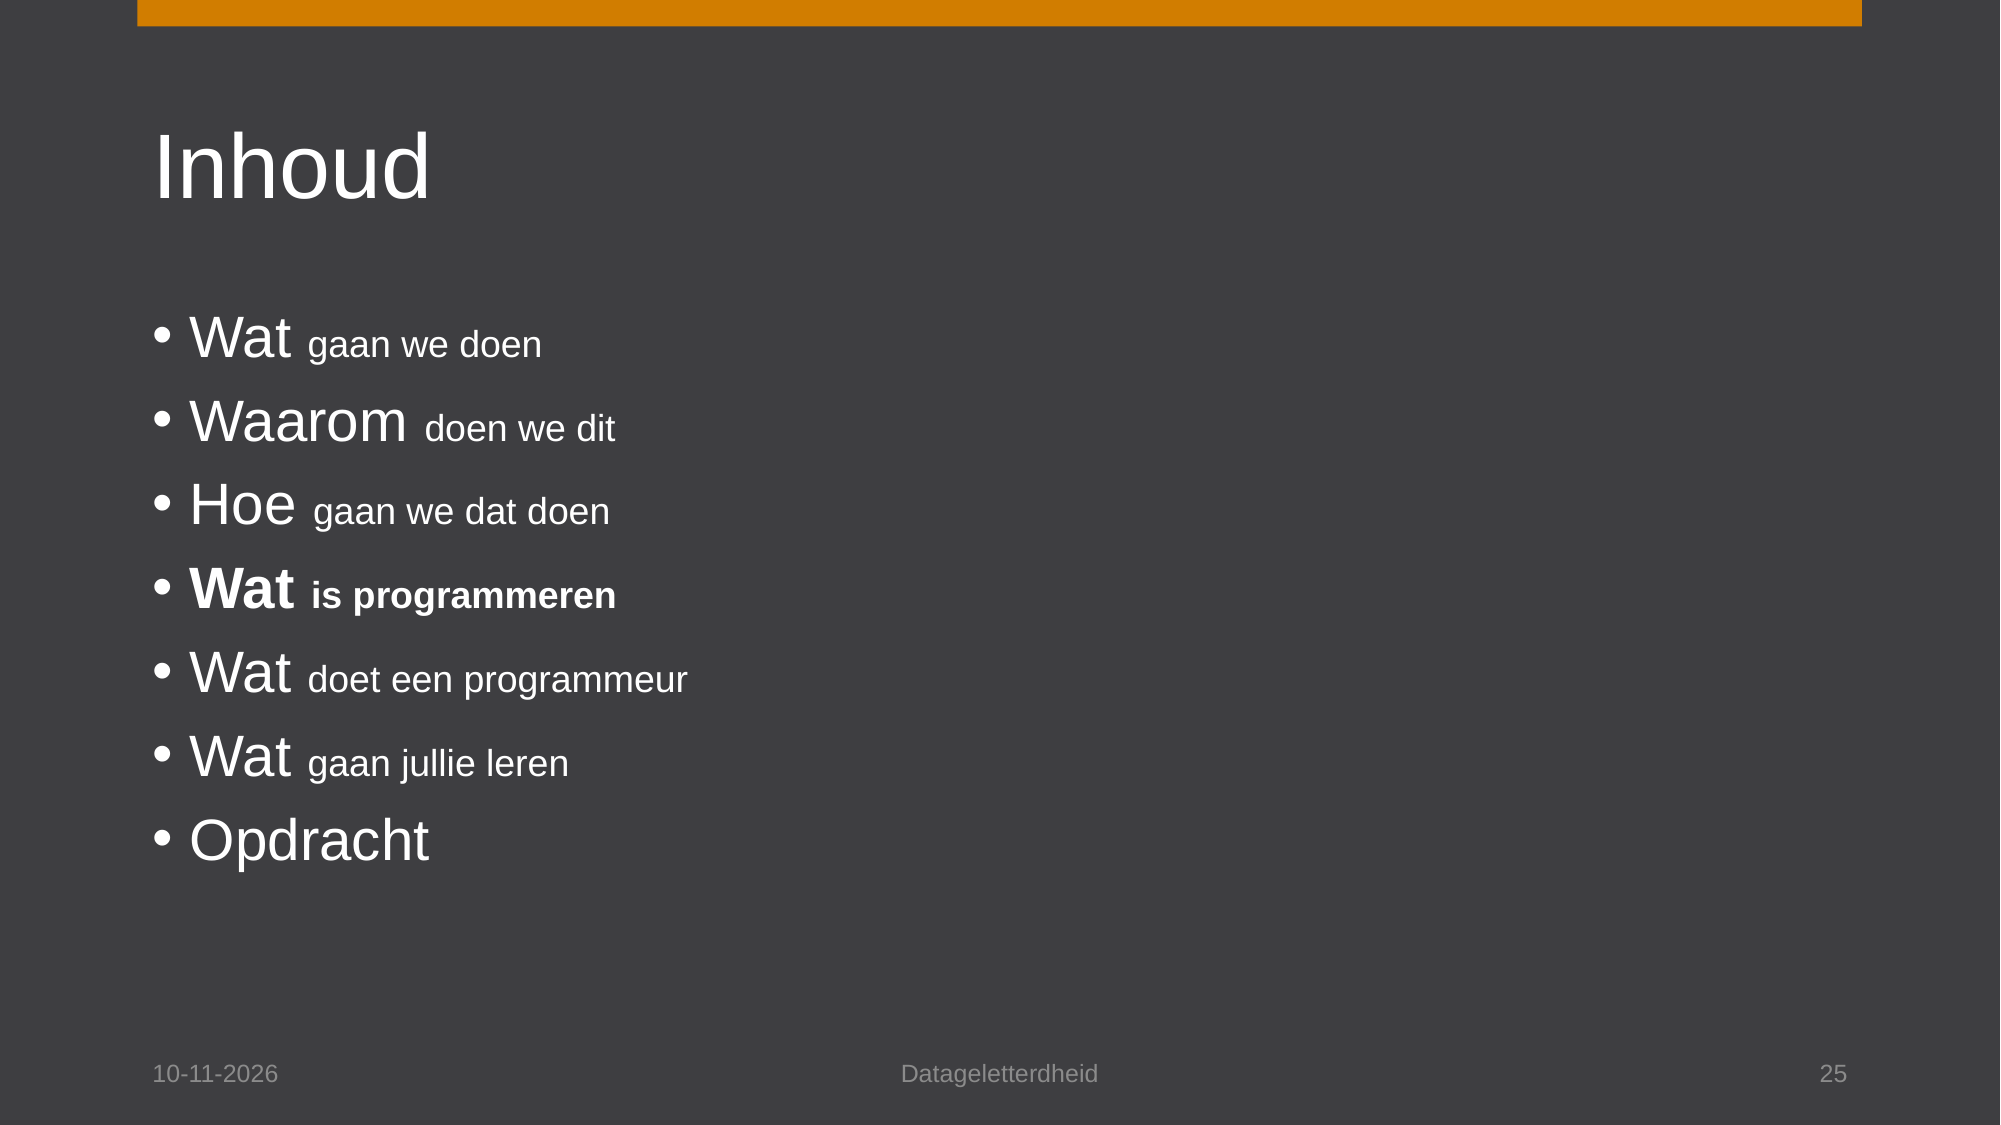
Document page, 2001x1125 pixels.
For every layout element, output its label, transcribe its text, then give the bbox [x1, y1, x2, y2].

list Wat gaan we doen Waarom doen we dit Hoe gaan we dat doen Wat is programmeren Wat doet een programmeur Wat gaan jullie leren Opdracht [137, 299, 1863, 1014]
footer Datageletterdheid [662, 1042, 1338, 1103]
title Inhoud [137, 59, 1863, 278]
slide_number 25 [1412, 1042, 1863, 1103]
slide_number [137, 1042, 588, 1103]
